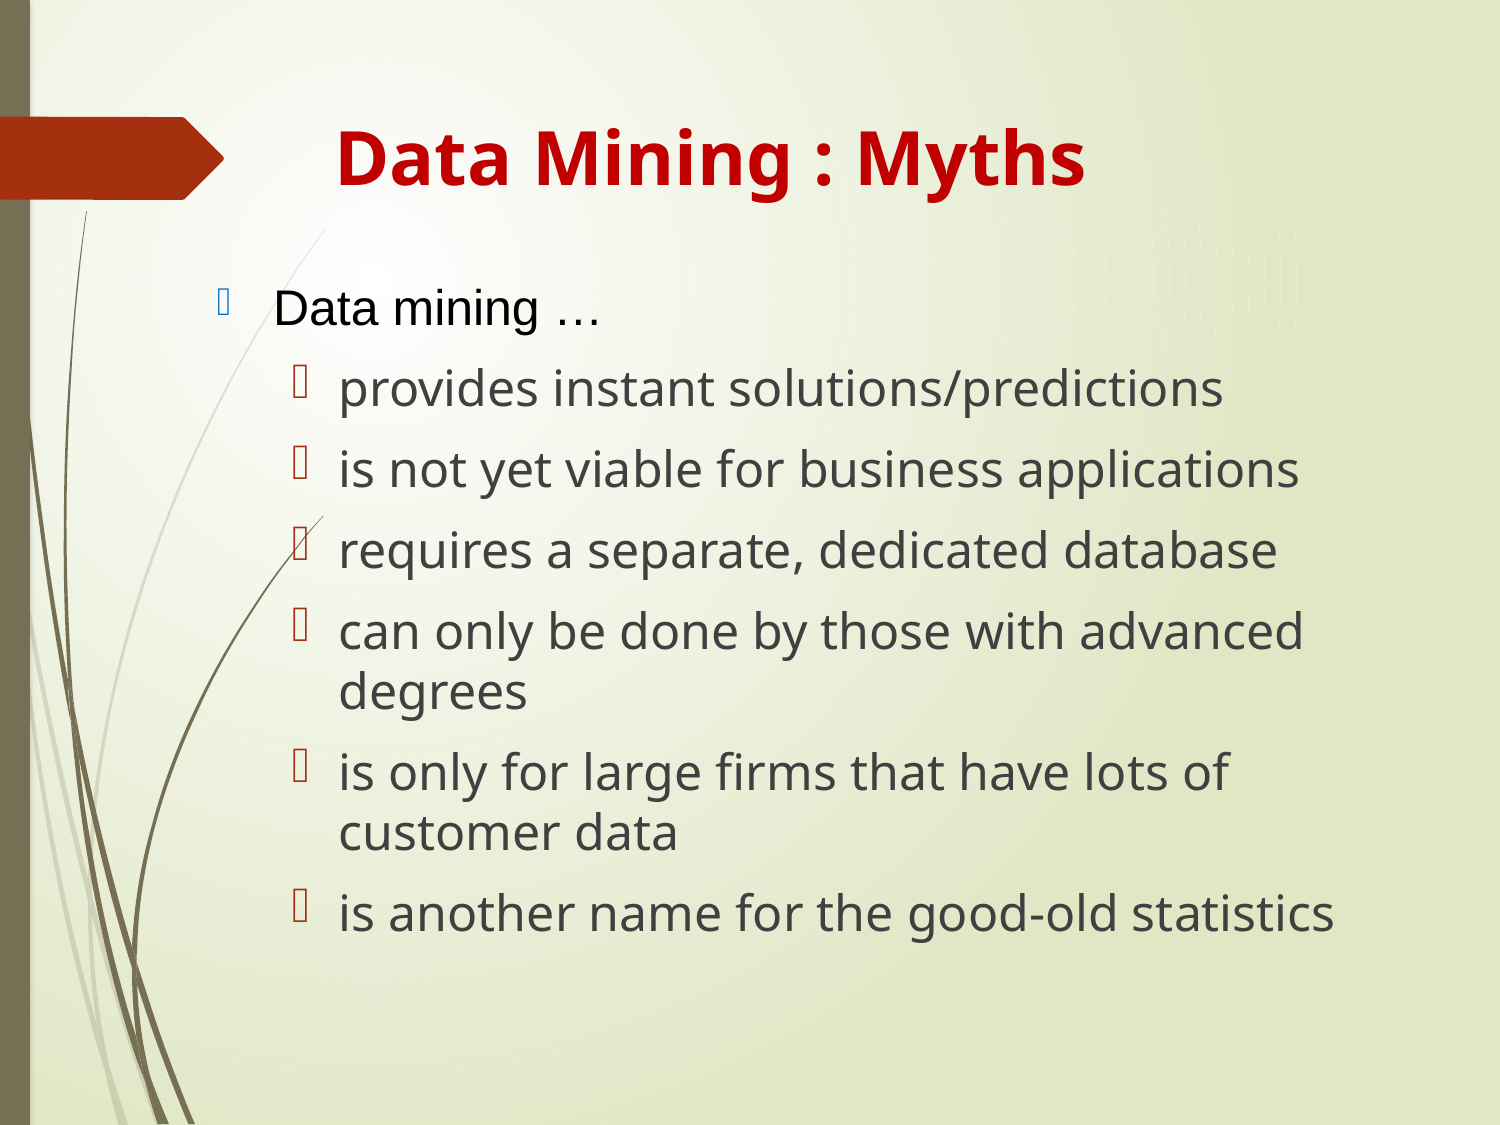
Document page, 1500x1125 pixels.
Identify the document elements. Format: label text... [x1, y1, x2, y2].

list Data mining … provides instant solutions/predictions is not yet viable for business applications requires a separate, dedicated database can only be done by those with advanced degrees is only for large firms that have lots of customer data is another name for the good-old statistics [201, 268, 1439, 1040]
title Data Mining : Myths [319, 102, 1400, 249]
